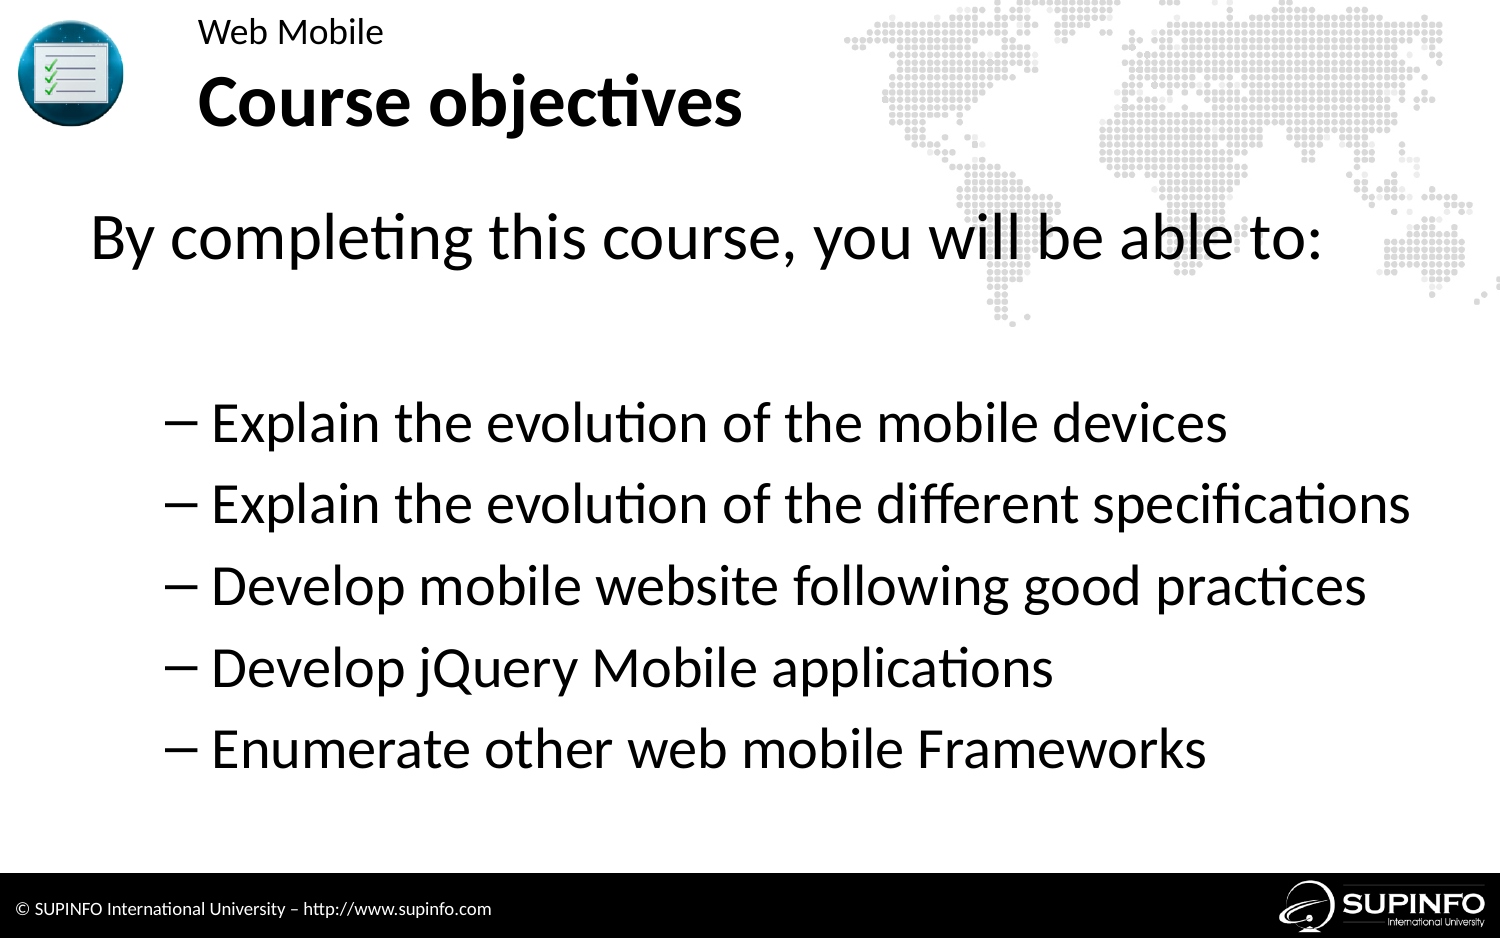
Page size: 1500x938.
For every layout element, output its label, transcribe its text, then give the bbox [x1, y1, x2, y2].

list By completing this course, you will be able to: Explain the evolution of the mobile devices Explain the evolution of the different specifications Develop mobile website following good practices Develop jQuery Mobile applications Enumerate other web mobile Frameworks [74, 184, 1460, 880]
picture [1269, 870, 1494, 938]
picture [844, 0, 1500, 327]
picture [17, 19, 125, 127]
text_box Course objectives [183, 56, 1459, 138]
text_box Web Mobile [183, 0, 1459, 56]
